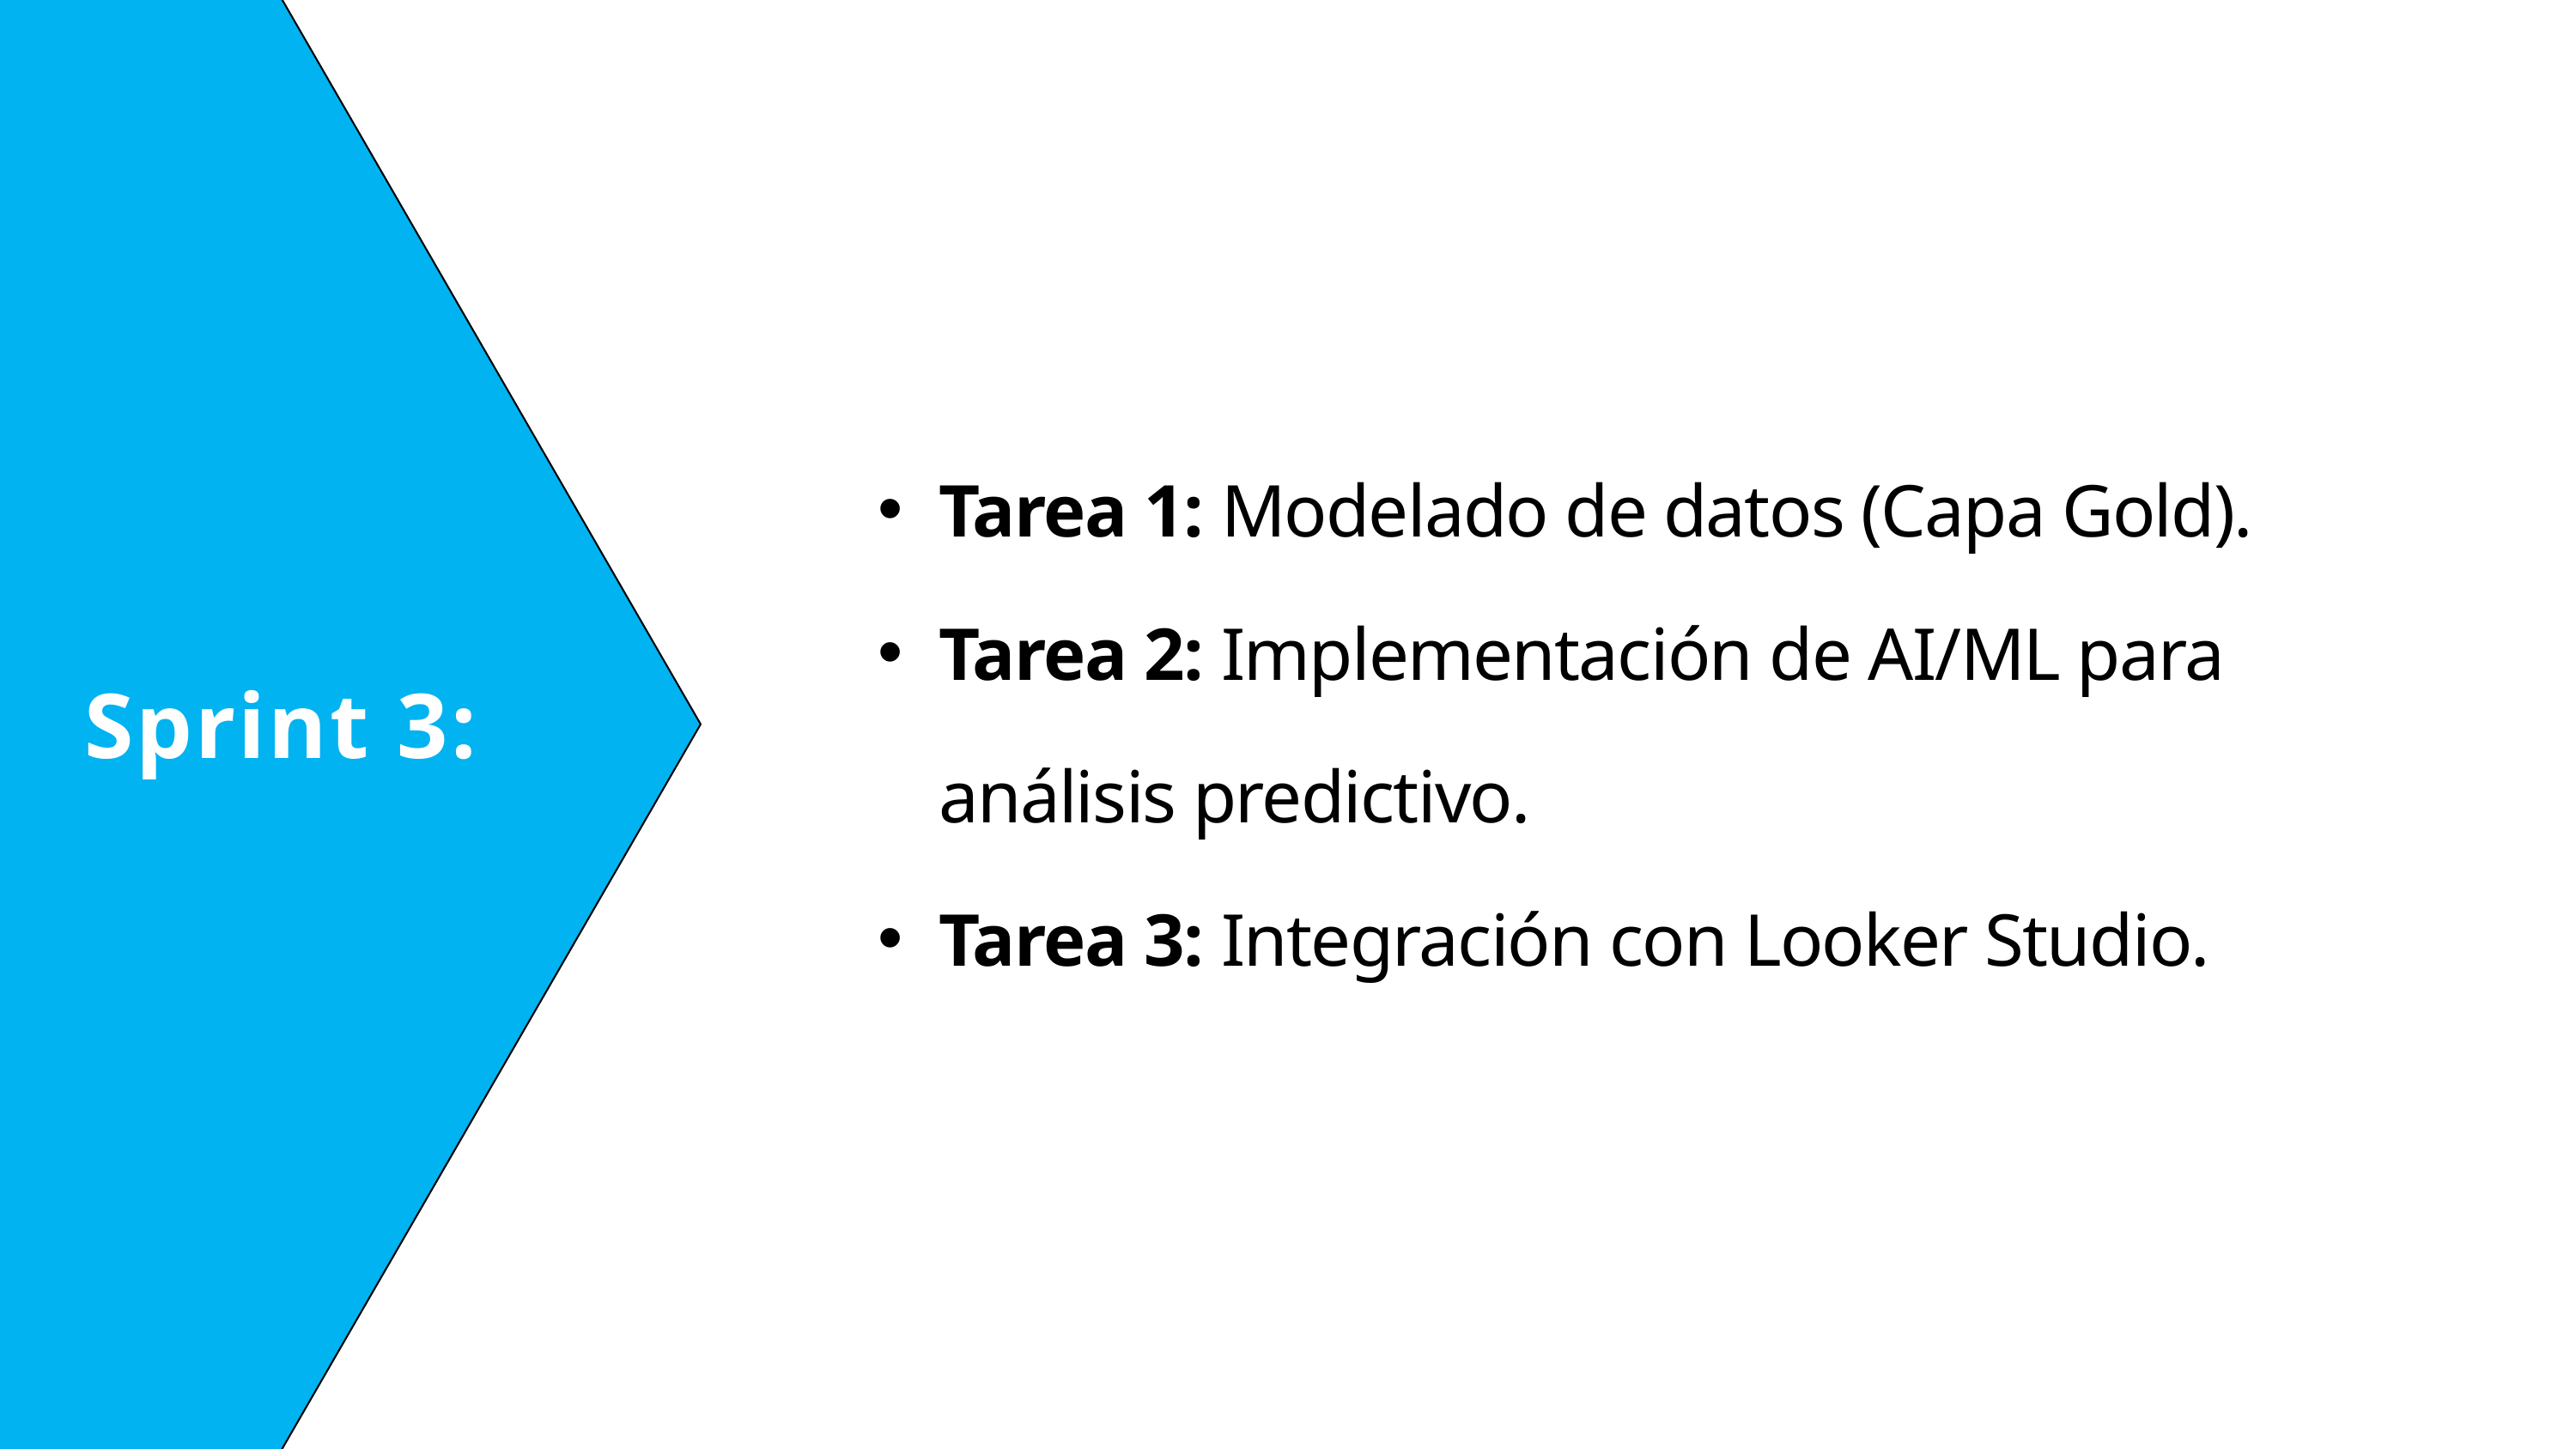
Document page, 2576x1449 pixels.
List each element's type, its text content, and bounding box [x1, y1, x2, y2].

text_box Tarea 1: Modelado de datos (Capa Gold). Tarea 2: Implementación de AI/ML para análisis predictivo. Tarea 3: Integración con Looker Studio. [817, 408, 2385, 1124]
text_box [0, 0, 702, 1449]
